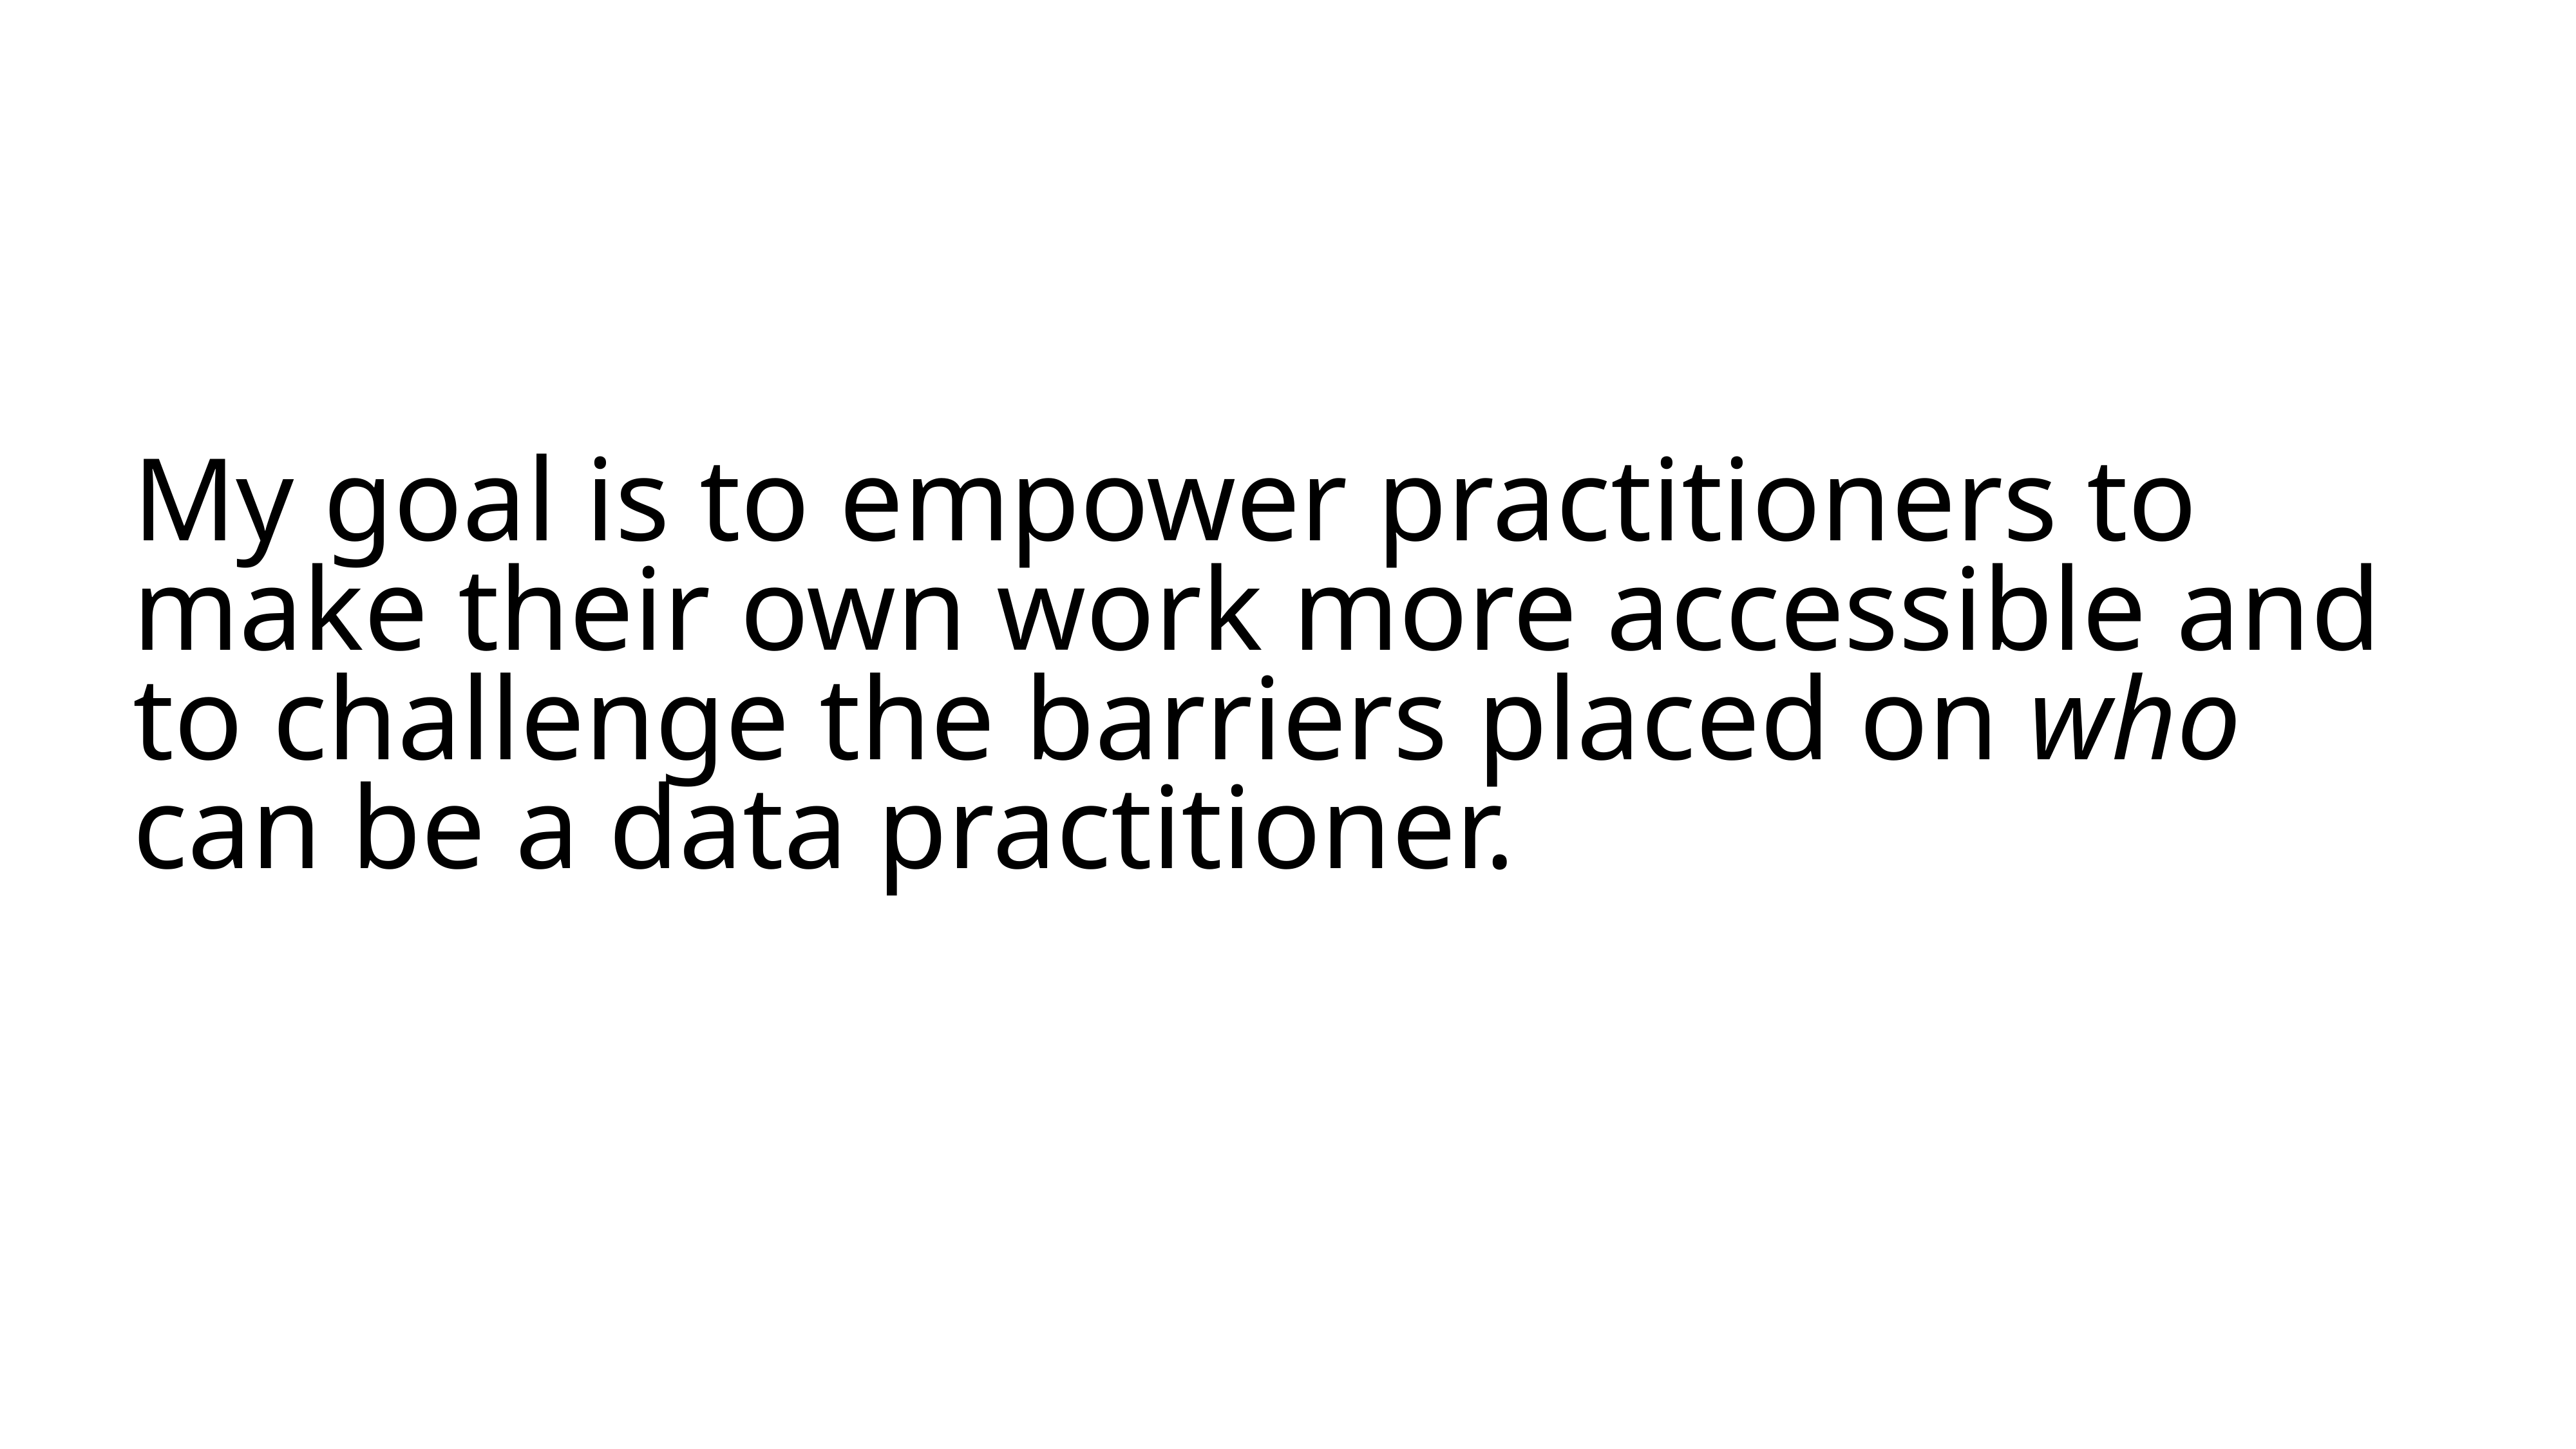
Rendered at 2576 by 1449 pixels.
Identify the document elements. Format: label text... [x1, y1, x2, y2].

title My goal is to empower practitioners to make their own work more accessible and to challenge the barriers placed on who can be a data practitioner. [127, 448, 2449, 1078]
